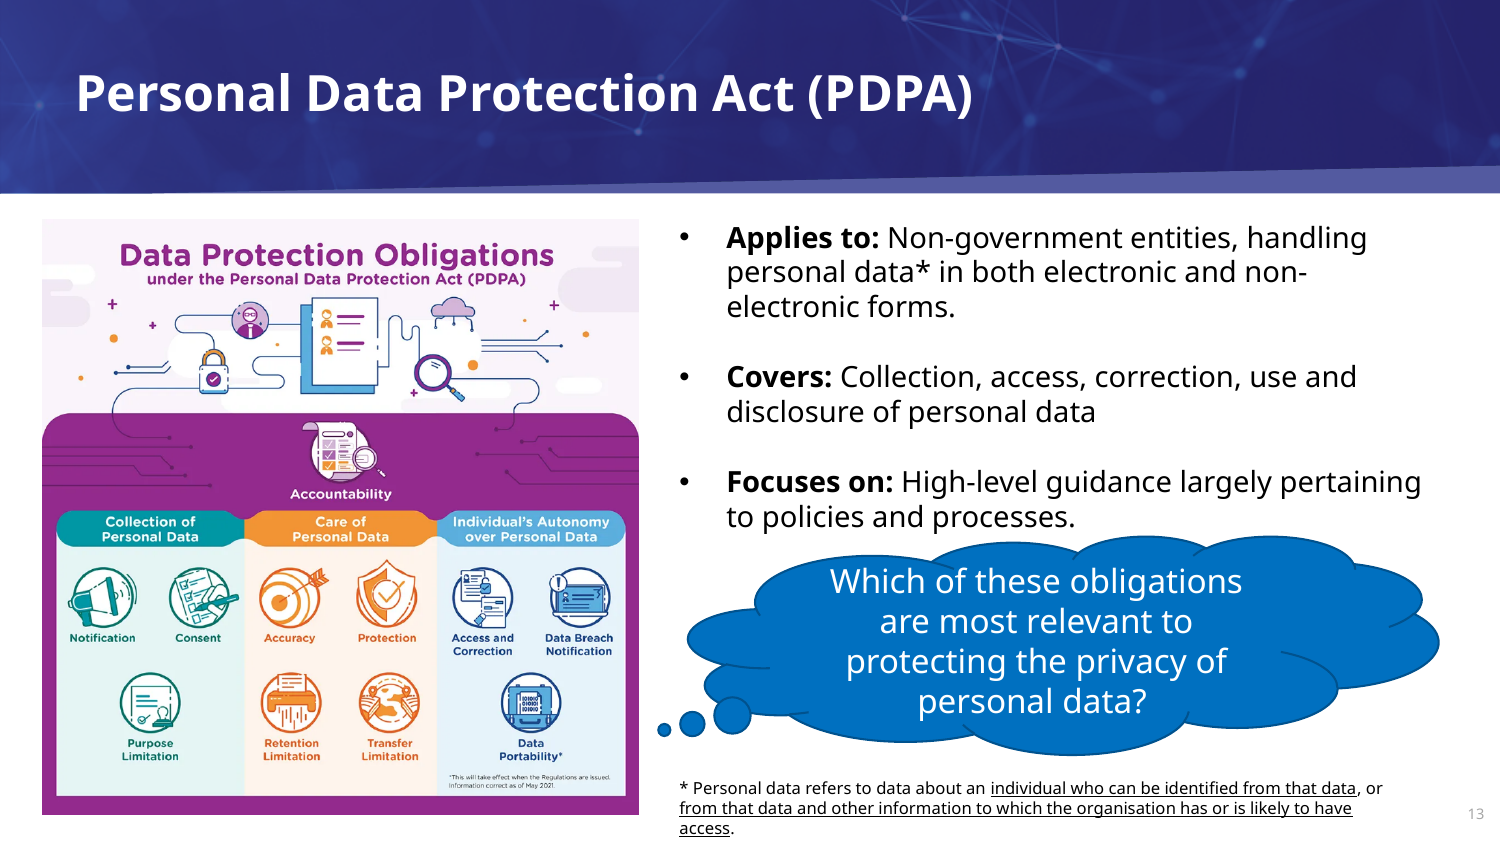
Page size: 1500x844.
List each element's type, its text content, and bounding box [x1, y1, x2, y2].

text_box Applies to: Non-government entities, handling personal data* in both electronic and non-electronic forms. Covers: Collection, access, correction, use and disclosure of personal data Focuses on: High-level guidance largely pertaining to policies and processes. [664, 211, 1452, 576]
slide_number 13 [1451, 802, 1500, 828]
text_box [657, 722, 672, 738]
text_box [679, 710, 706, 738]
title Personal Data Protection Act (PDPA) [60, 37, 1440, 155]
text_box * Personal data refers to data about an individual who can be identified from that data, or from that data and other information to which the organisation has or is likely to have access. [664, 770, 1415, 844]
text_box Which of these obligations are most relevant to protecting the privacy of personal data? [686, 535, 1440, 757]
picture [42, 219, 639, 815]
